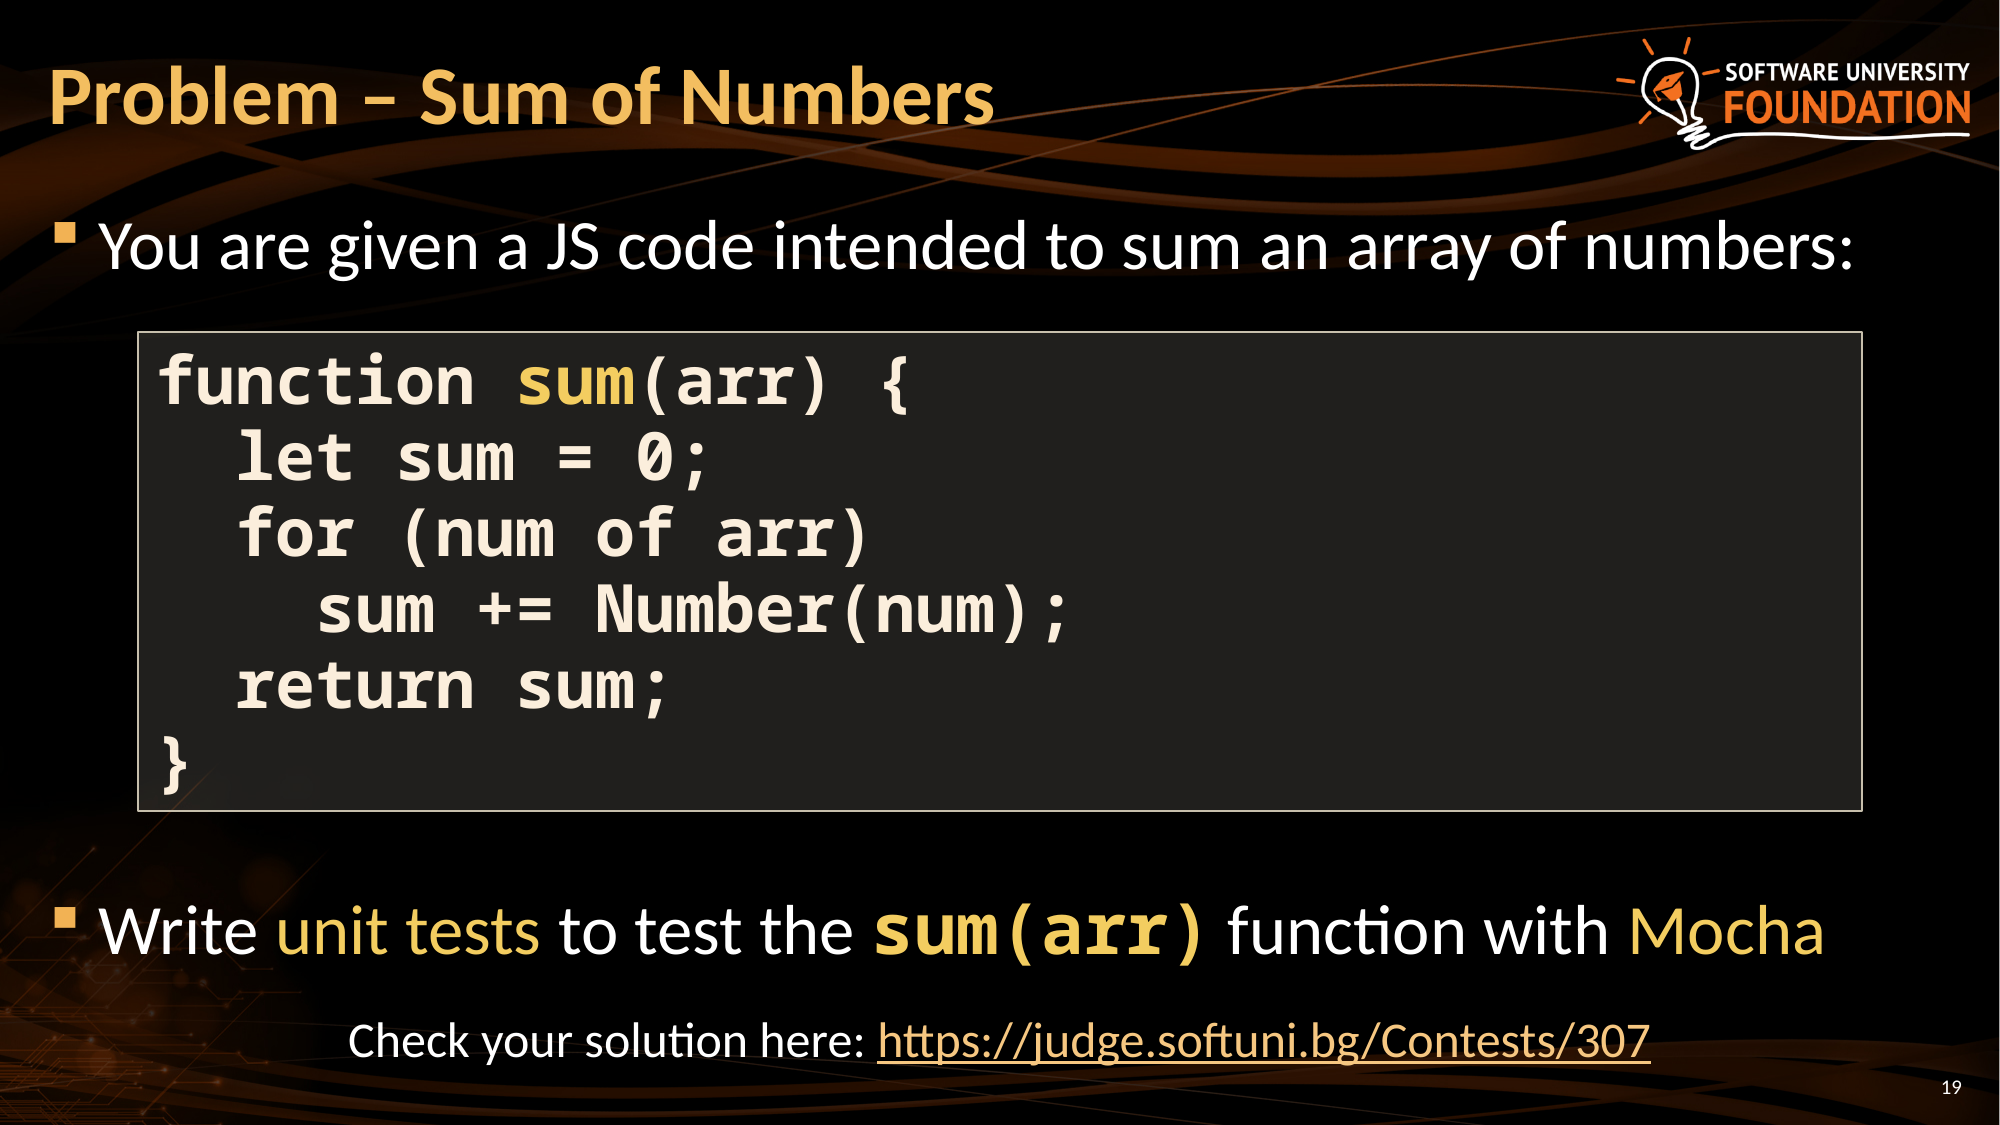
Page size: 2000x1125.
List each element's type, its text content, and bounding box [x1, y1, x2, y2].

text_box function sum(arr) { let sum = 0; for (num of arr) sum += Number(num); return sum; } [138, 331, 1863, 812]
list You are given a JS code intended to sum an array of numbers: Write unit tests to test the sum(arr) function with Mocha [31, 188, 1968, 1103]
text_box Check your solution here: https://judge.softuni.bg/Contests/307 [133, 999, 1866, 1075]
title Problem – Sum of Numbers [30, 6, 1602, 189]
picture [0, 0, 2000, 1125]
